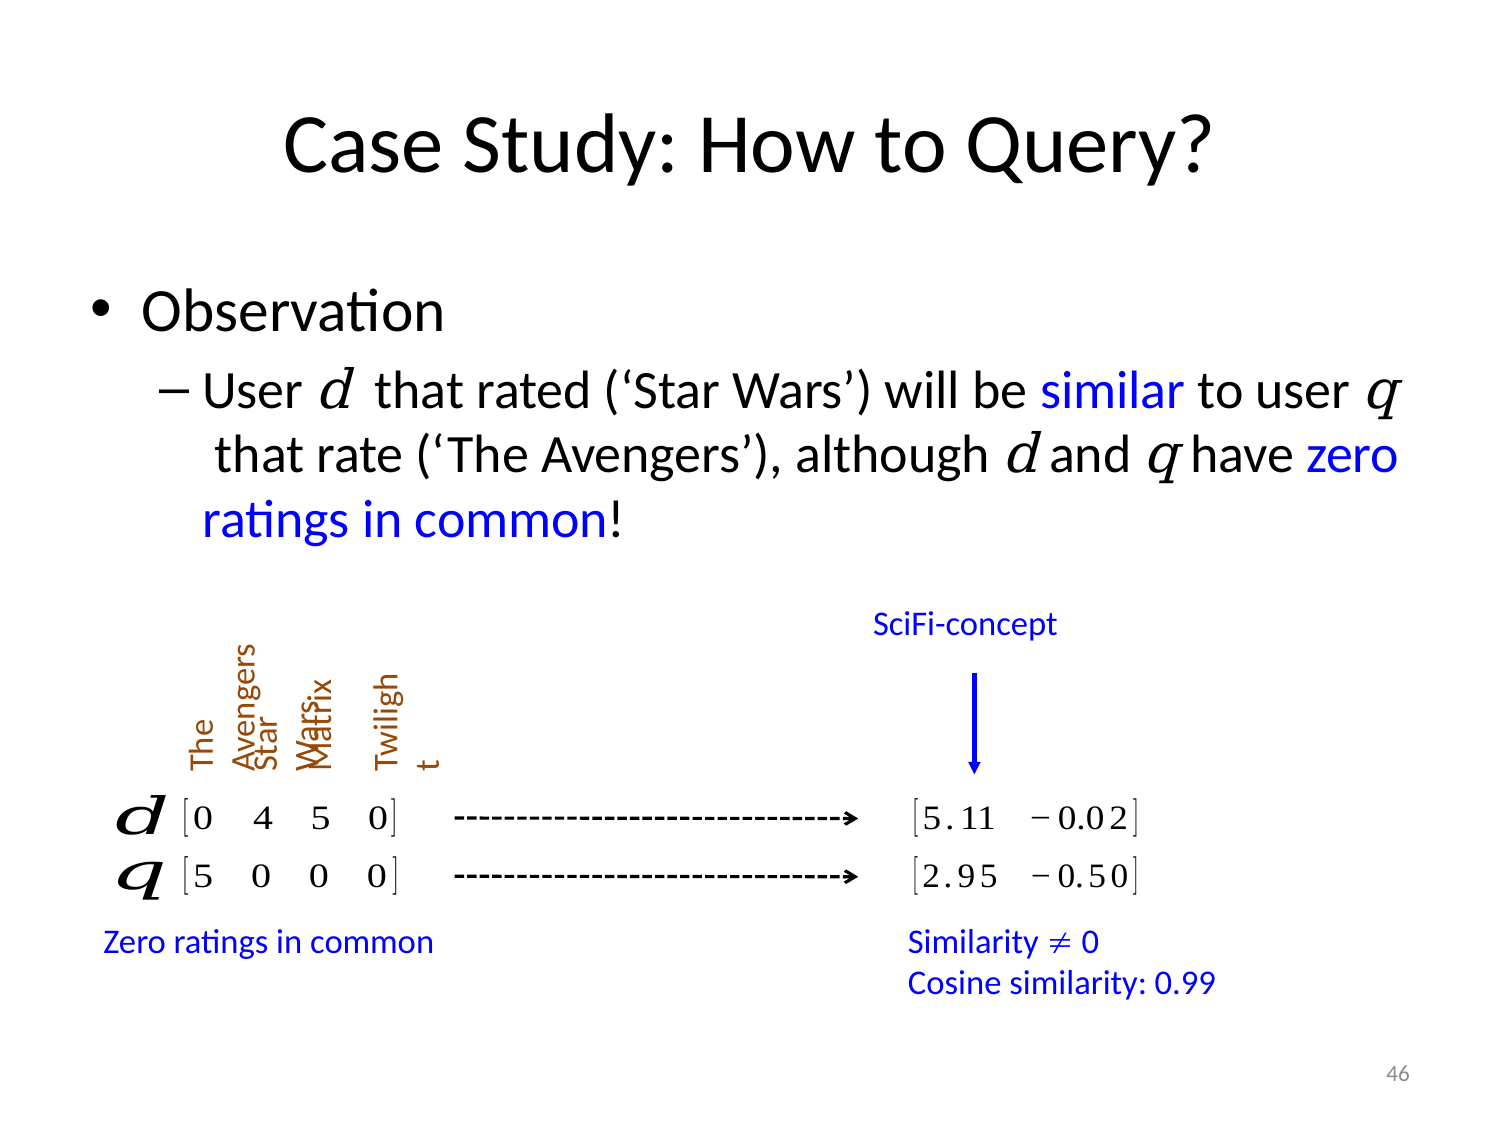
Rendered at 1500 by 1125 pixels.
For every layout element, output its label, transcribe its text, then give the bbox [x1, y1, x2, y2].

text_box The Avengers [171, 572, 244, 787]
slide_number 46 [1074, 1042, 1425, 1103]
text_box Zero ratings in common [88, 911, 491, 968]
text_box Matrix [308, 626, 362, 787]
text_box Similarity  0 Cosine similarity: 0.99 [893, 911, 1258, 1010]
text_box Twilight [362, 648, 428, 787]
list Observation User d that rated (‘Star Wars’) will be similar to user q that rate (‘The Avengers’), although d and q have zero ratings in common! [75, 262, 1425, 1005]
text_box Star Wars [234, 626, 308, 787]
text_box SciFi-concept [858, 593, 1140, 651]
title Case Study: How to Query? [75, 45, 1425, 233]
